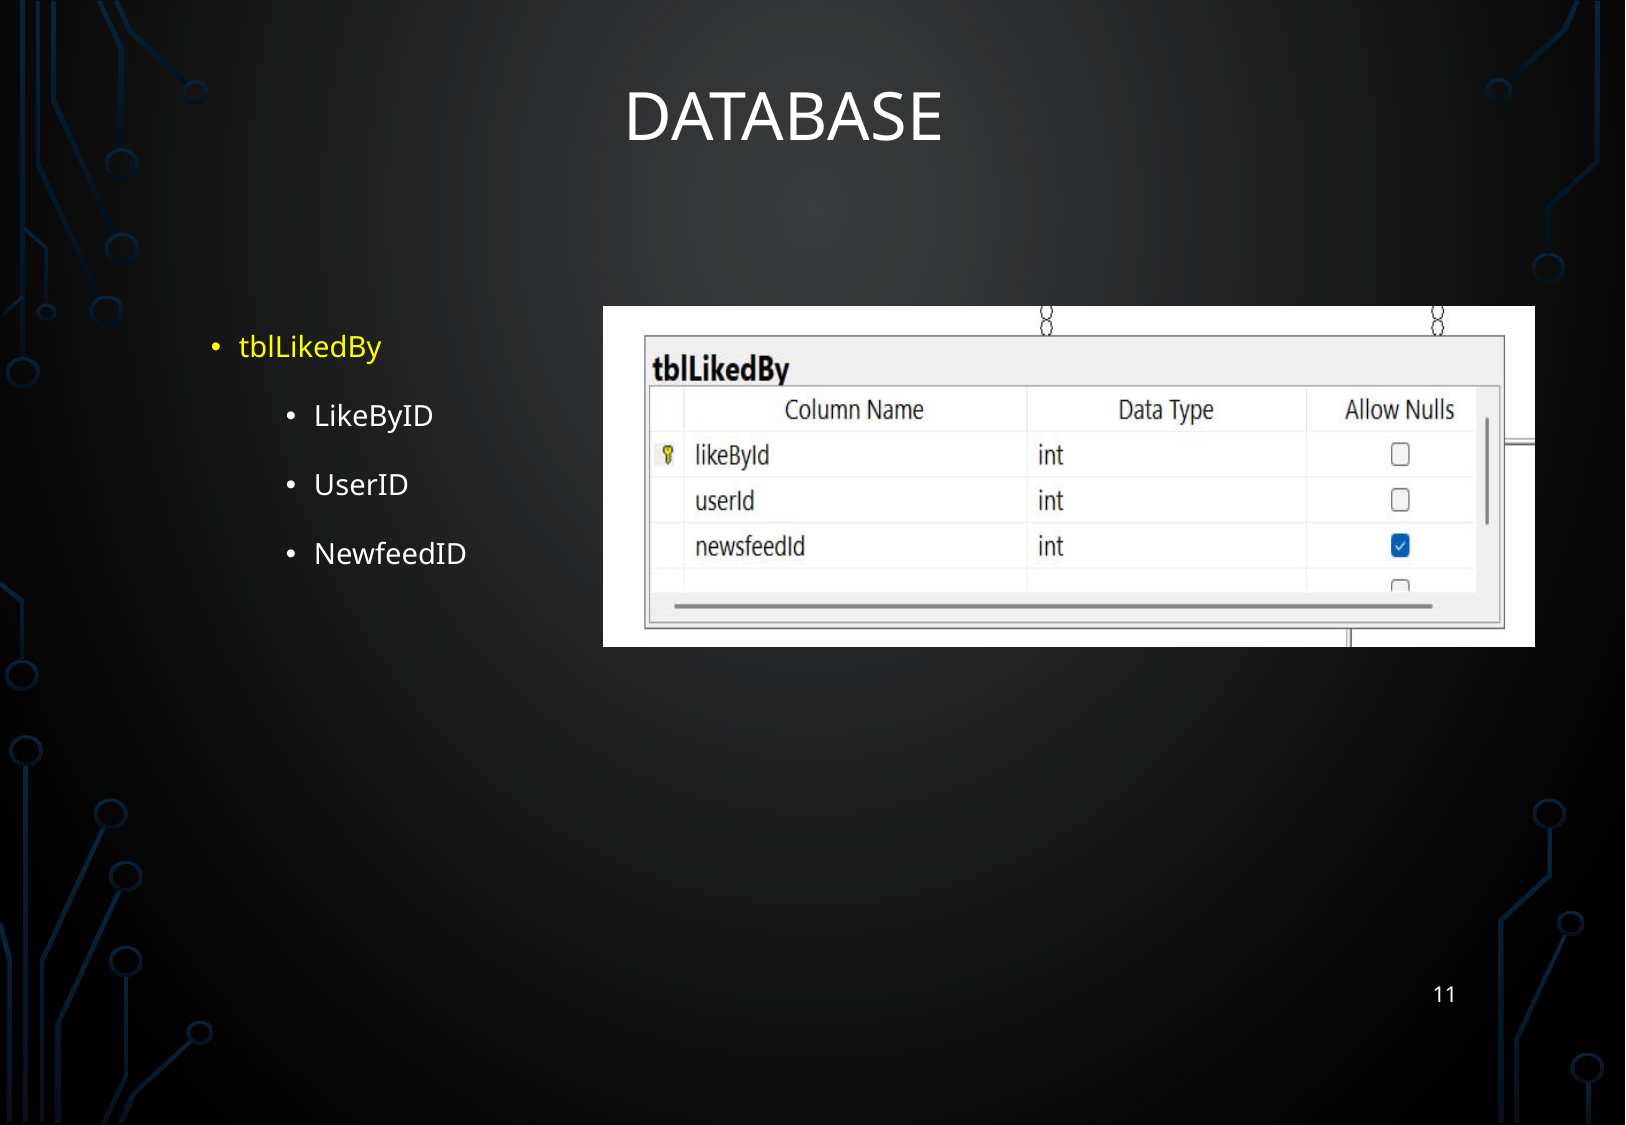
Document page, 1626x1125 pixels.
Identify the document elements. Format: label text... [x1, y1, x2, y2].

text_box DATABASE [210, 77, 1359, 157]
slide_number 11 [1369, 965, 1473, 1025]
picture [602, 306, 1535, 648]
text_box tblLikedBy LikeByID UserID NewfeedID [196, 303, 1011, 648]
